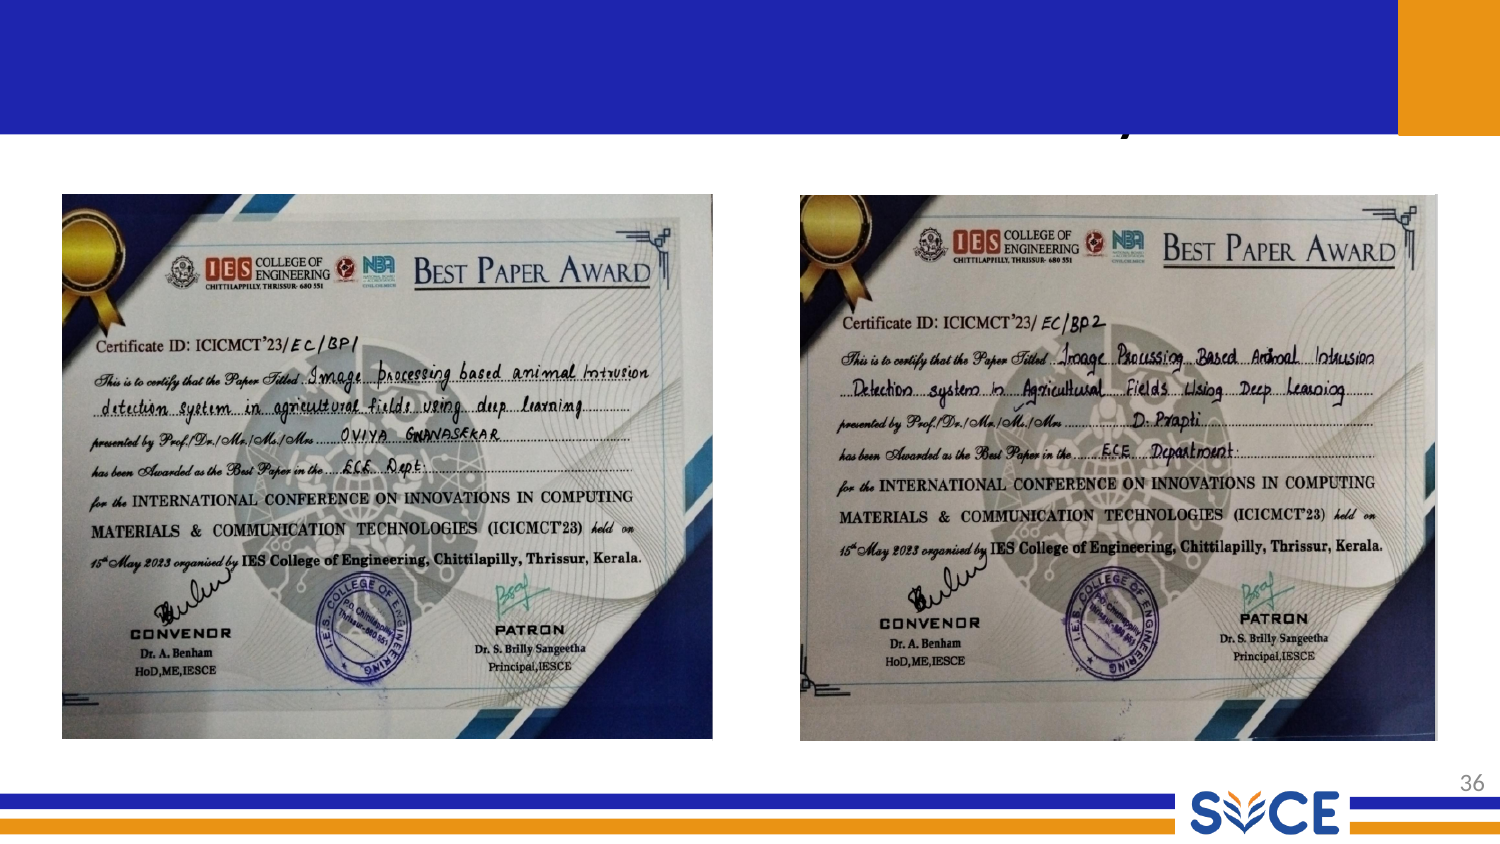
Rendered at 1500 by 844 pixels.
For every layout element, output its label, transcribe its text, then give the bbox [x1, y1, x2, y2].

slide_number 36 [1149, 759, 1500, 805]
picture [1187, 805, 1343, 843]
picture [62, 194, 713, 741]
picture [799, 194, 1438, 741]
